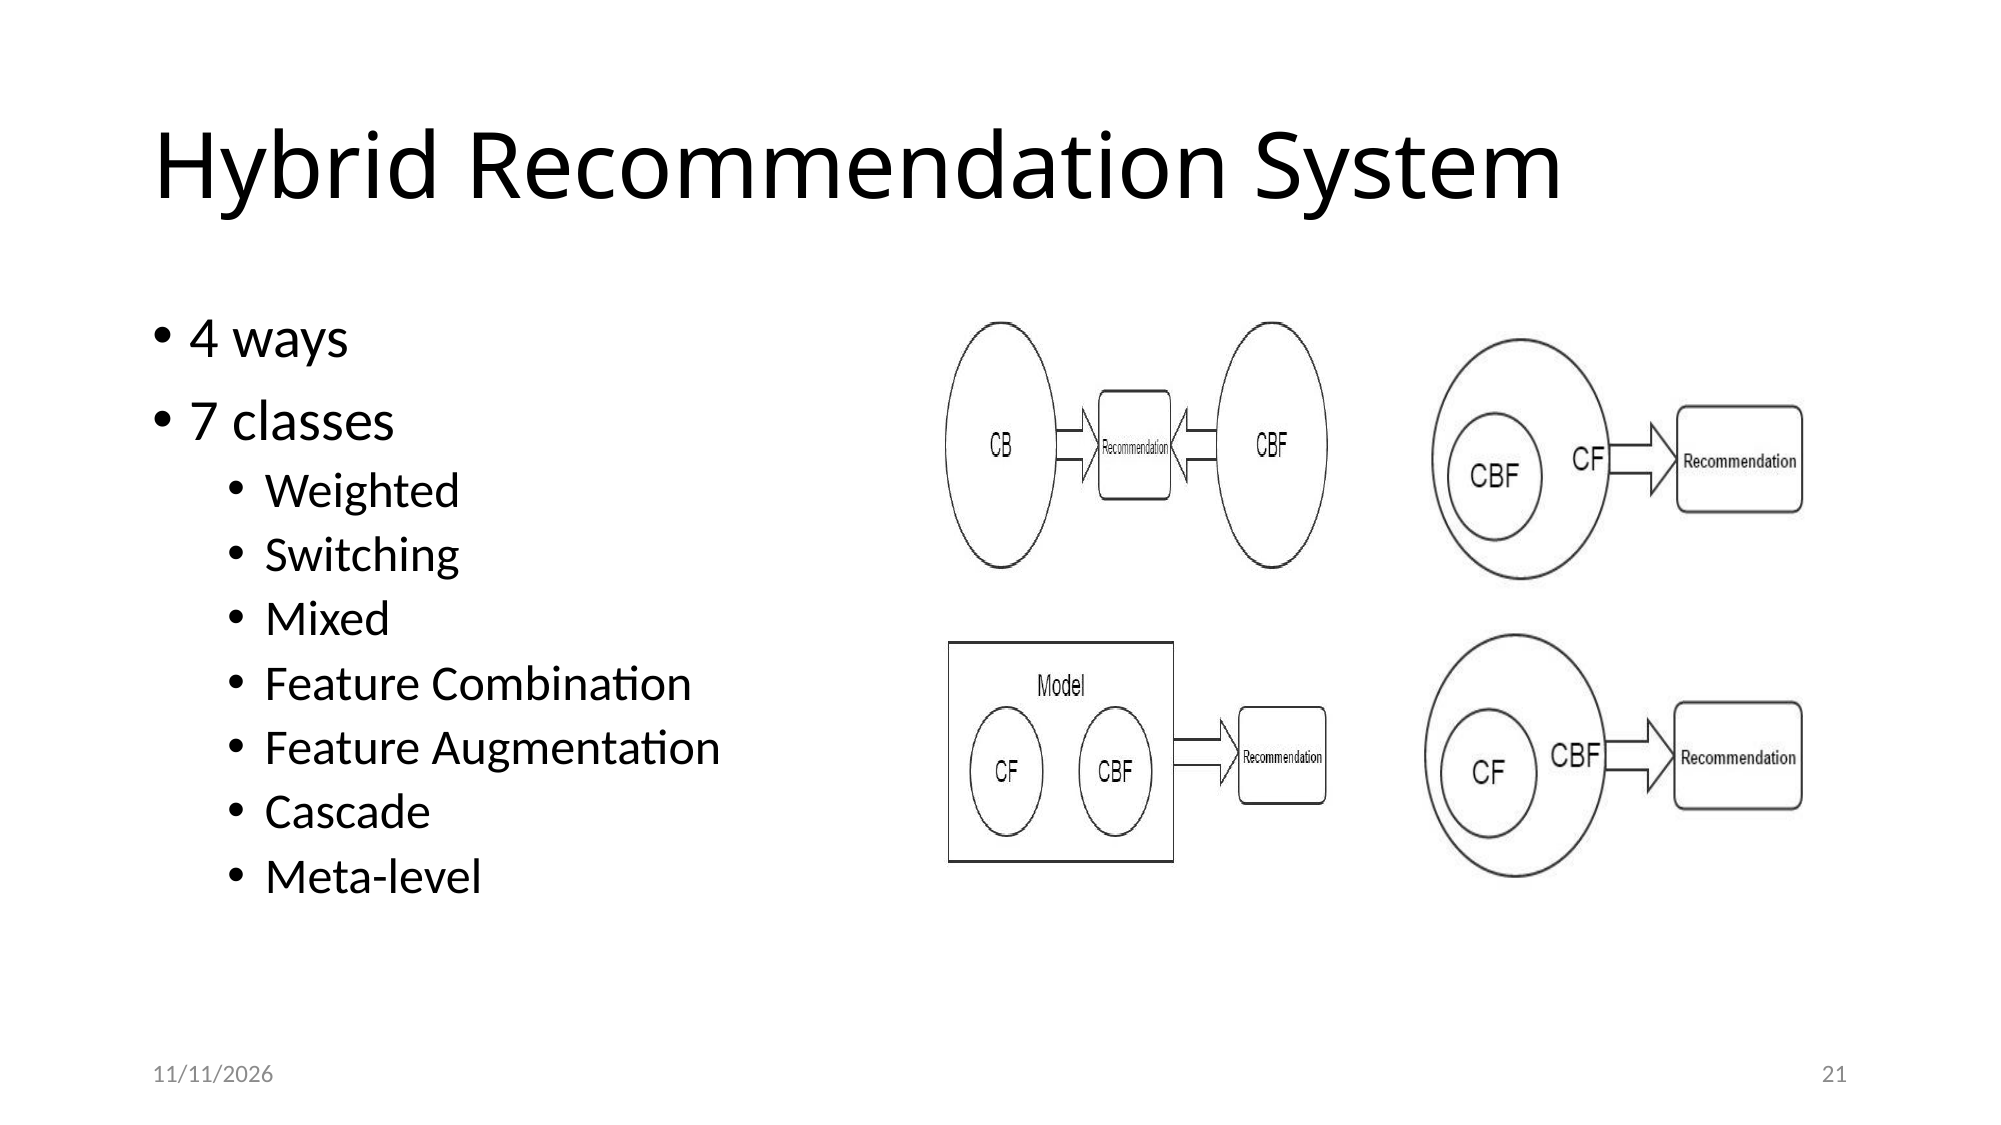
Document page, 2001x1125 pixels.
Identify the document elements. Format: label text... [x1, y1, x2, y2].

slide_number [137, 1042, 588, 1103]
text_box [937, 610, 1341, 890]
text_box [1420, 627, 1824, 906]
text_box [937, 319, 1341, 598]
list 4 ways 7 classes Weighted Switching Mixed Feature Combination Feature Augmentation Cascade Meta-level [137, 299, 1863, 1014]
title Hybrid Recommendation System [137, 59, 1863, 278]
text_box [1420, 329, 1824, 608]
slide_number 21 [1412, 1042, 1863, 1103]
